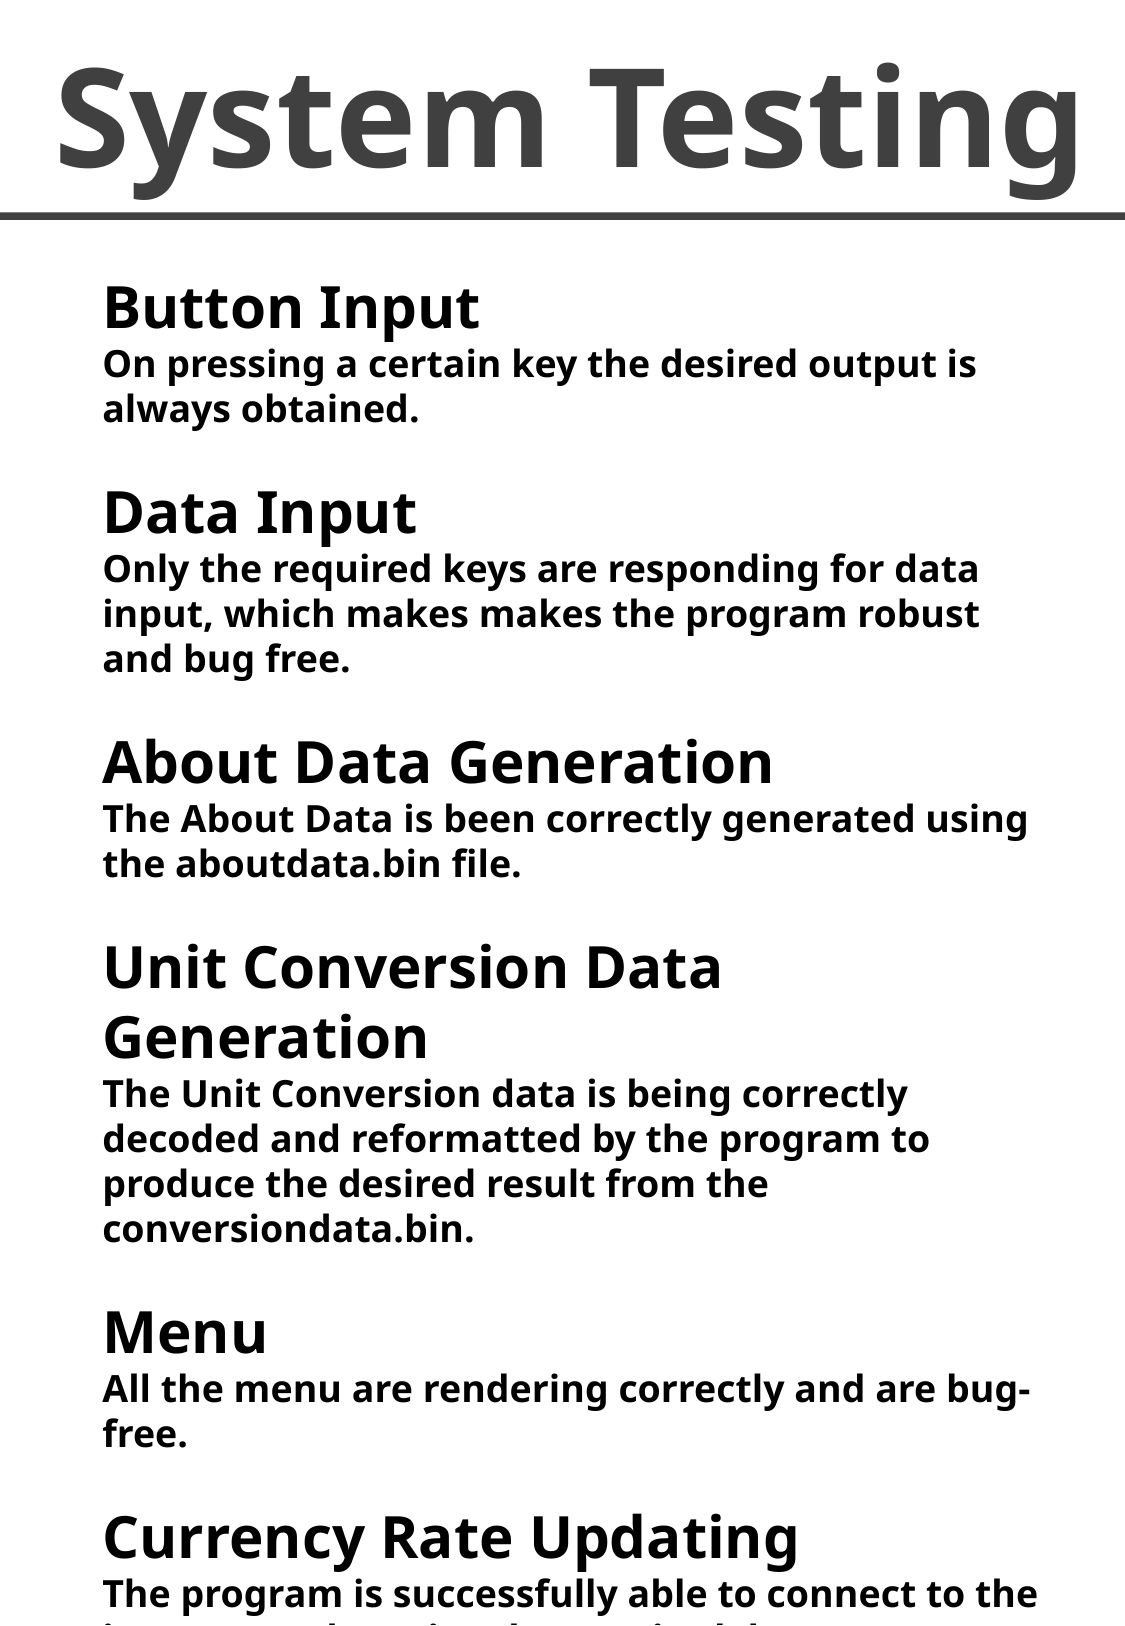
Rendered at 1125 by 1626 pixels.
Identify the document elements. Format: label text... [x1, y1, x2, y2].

text_box Button Input On pressing a certain key the desired output is always obtained. Data Input Only the required keys are responding for data input, which makes makes the program robust and bug free. About Data Generation The About Data is been correctly generated using the aboutdata.bin file. Unit Conversion Data Generation The Unit Conversion data is being correctly decoded and reformatted by the program to produce the desired result from the conversiondata.bin. Menu All the menu are rendering correctly and are bug-free. Currency Rate Updating The program is successfully able to connect to the internet and receive the required data as per requirement. Currency Rate Rendering The program is able to correctly and precisely render the data the from the currenyratedate.bin [85, 260, 1077, 1577]
text_box [0, 210, 1125, 222]
text_box System Testing [23, 23, 1104, 202]
